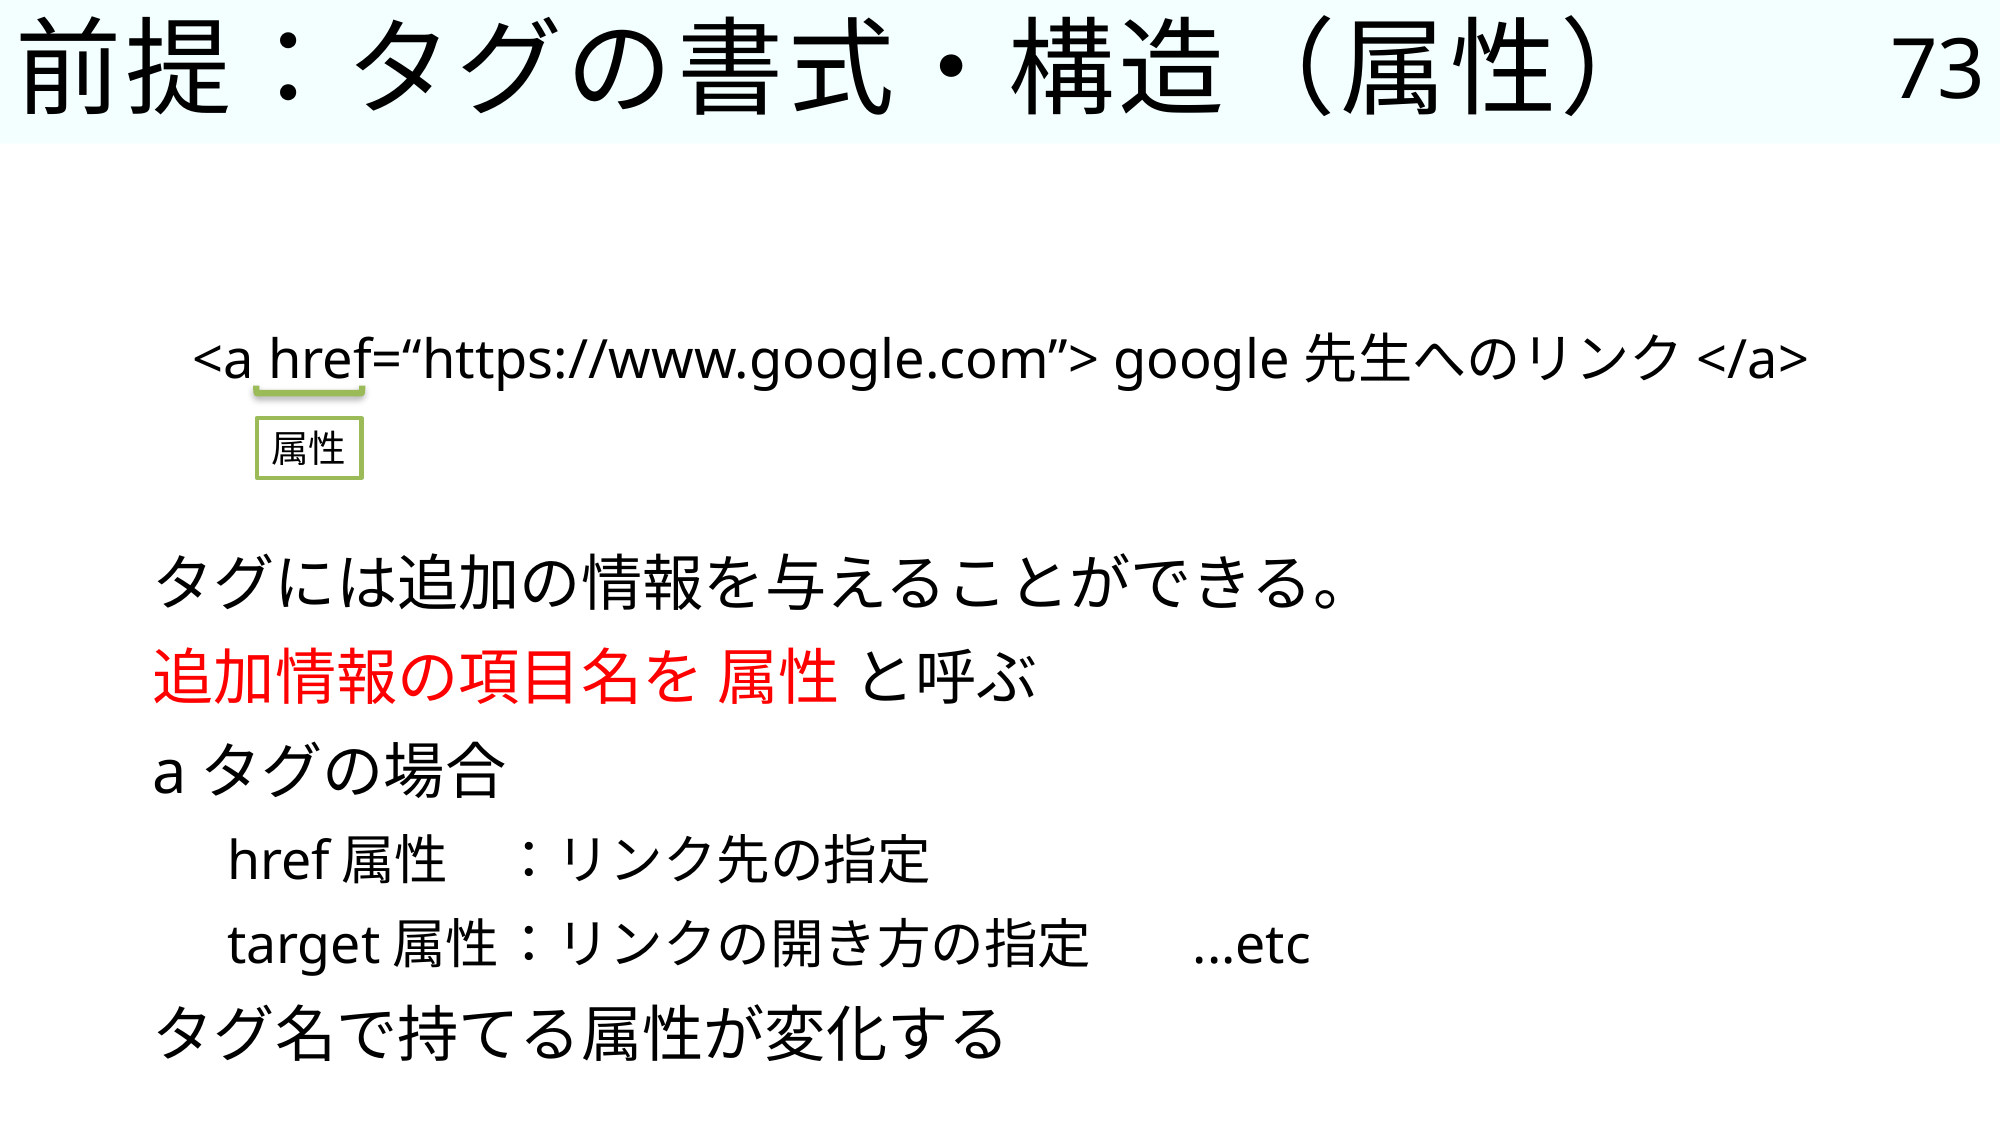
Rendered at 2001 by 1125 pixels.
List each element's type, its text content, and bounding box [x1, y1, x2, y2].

text_box 属性 [256, 418, 362, 478]
slide_number 73 [1775, 0, 2000, 144]
text_box <a href=“https://www.google.com”> google先生へのリンク</a> [126, 317, 1876, 420]
list タグには追加の情報を与えることができる。 追加情報の項目名を 属性 と呼ぶ aタグの場合 href属性 ：リンク先の指定 target属性 ：リンクの開き方の指定 ...etc タグ名で持てる属性が変化する [137, 529, 1863, 1077]
title 前提：タグの書式・構造（属性） [0, 0, 1775, 144]
text_box [256, 385, 363, 394]
